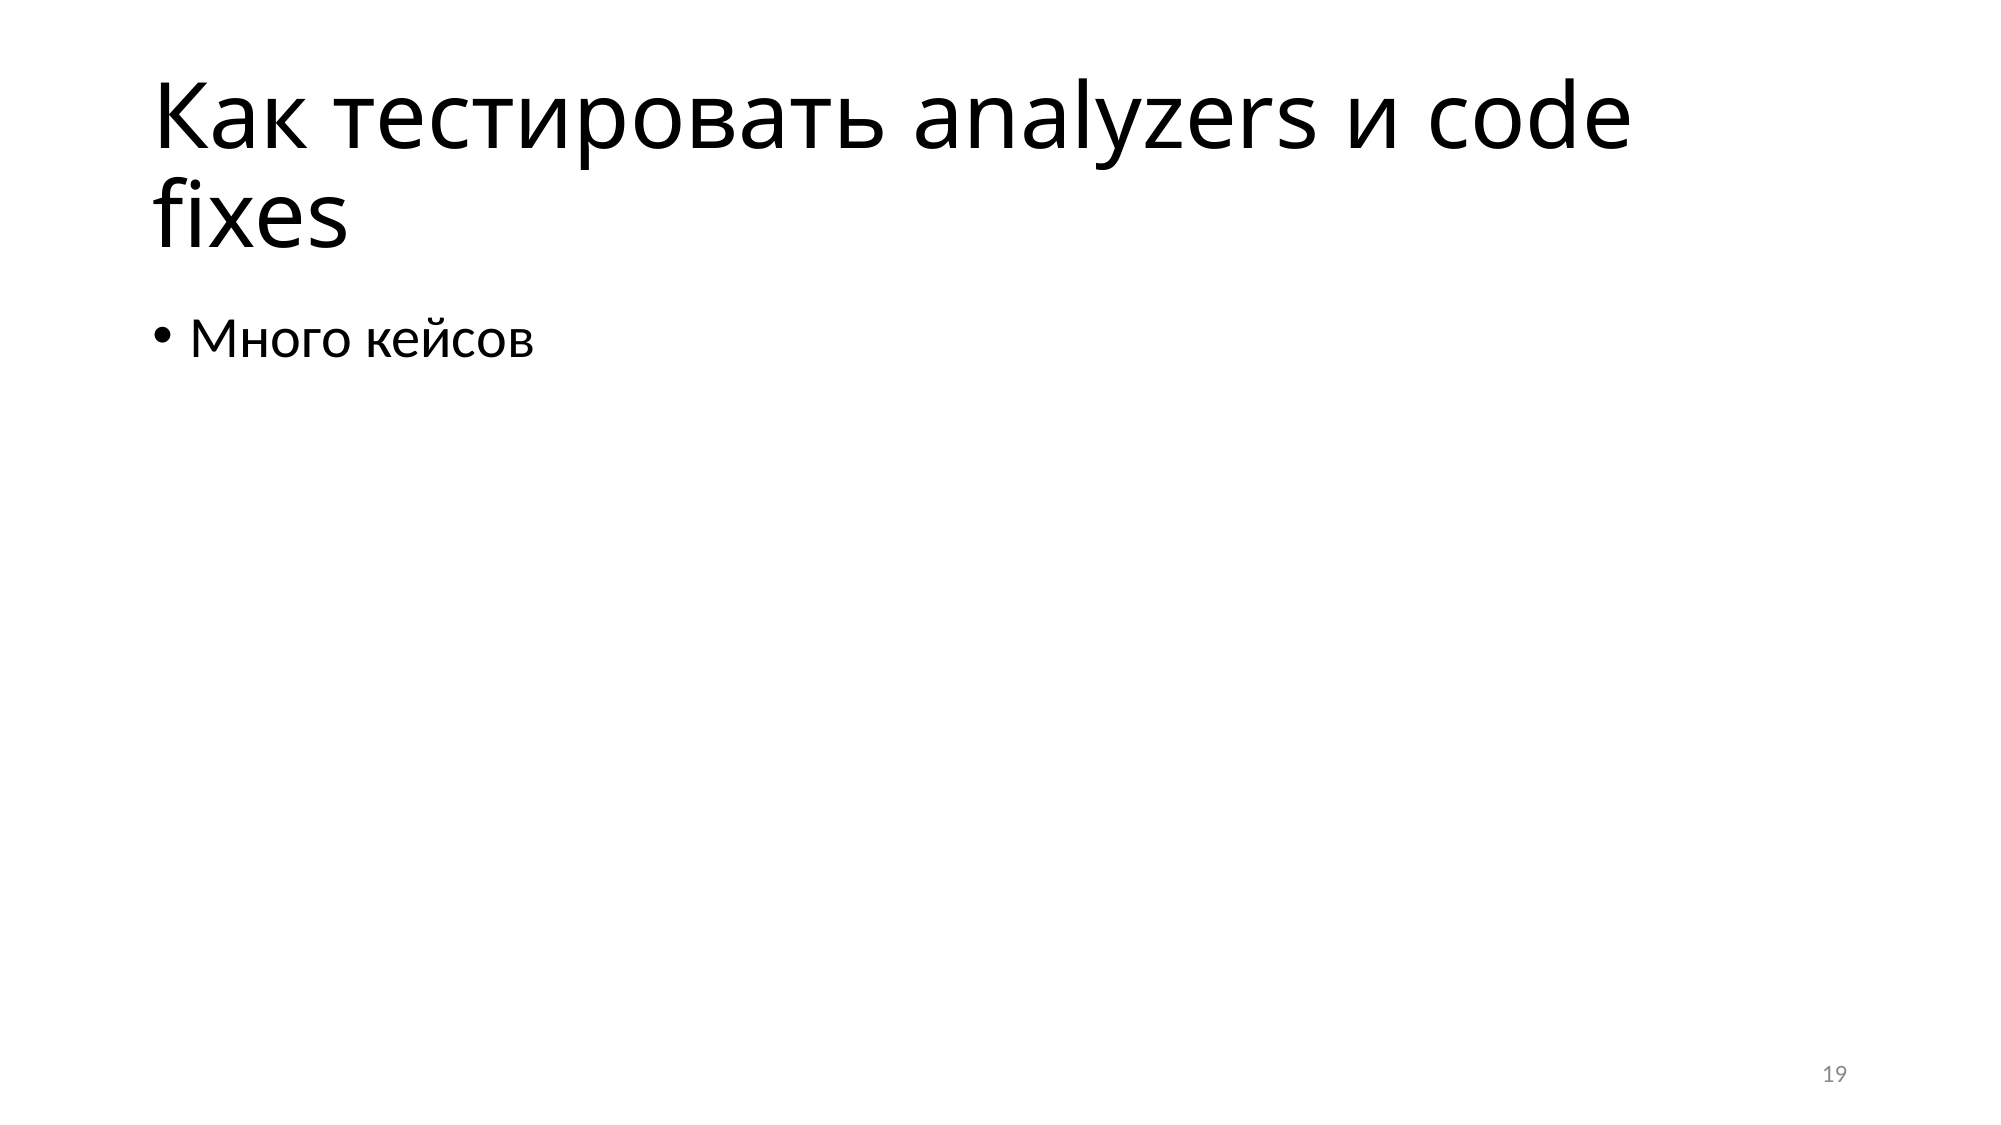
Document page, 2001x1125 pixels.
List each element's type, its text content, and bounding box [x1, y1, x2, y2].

list Много кейсов [137, 299, 1863, 1014]
title Как тестировать analyzers и code fixes [137, 59, 1863, 278]
slide_number 19 [1412, 1042, 1863, 1103]
